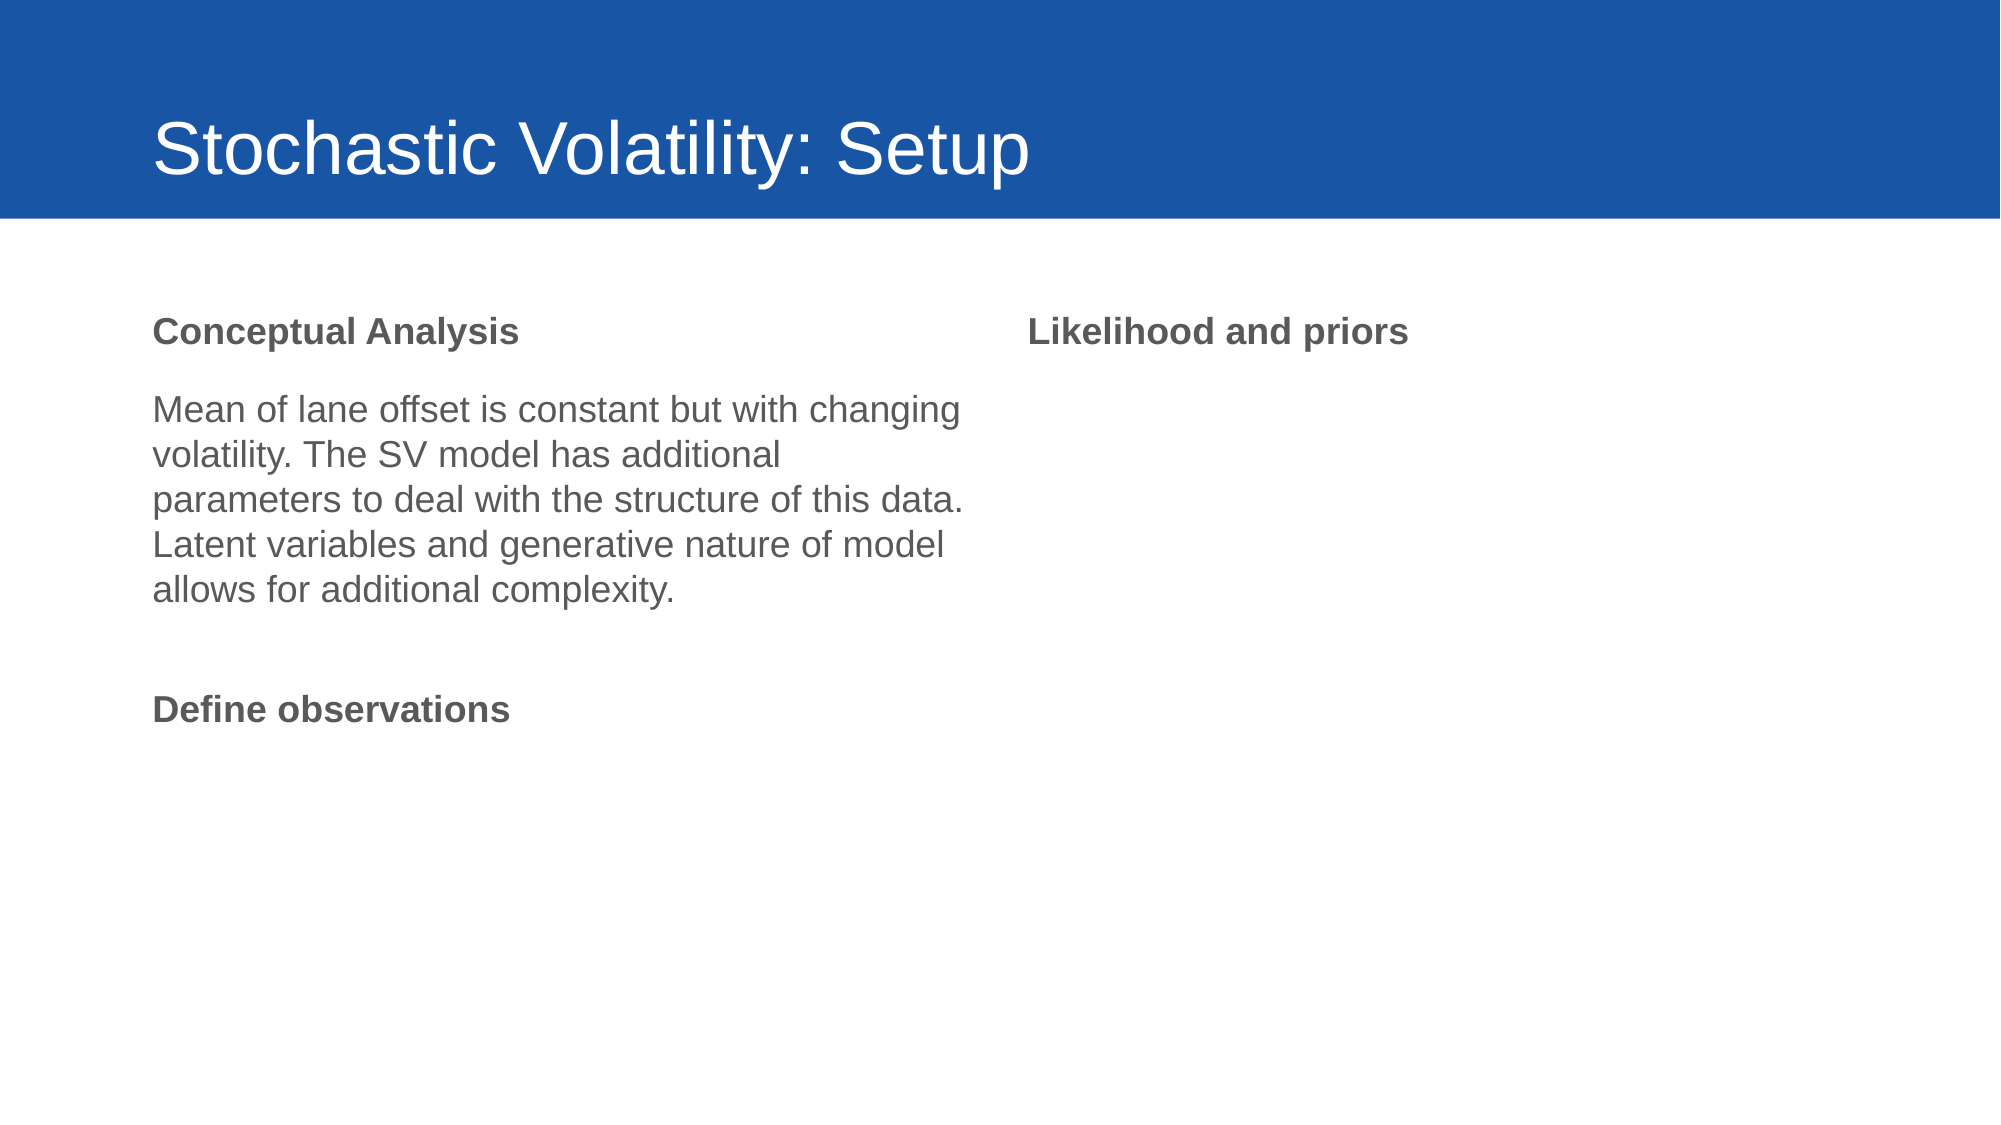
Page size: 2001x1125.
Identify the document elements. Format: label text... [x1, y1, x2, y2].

title Stochastic Volatility: Setup [137, 0, 1863, 198]
